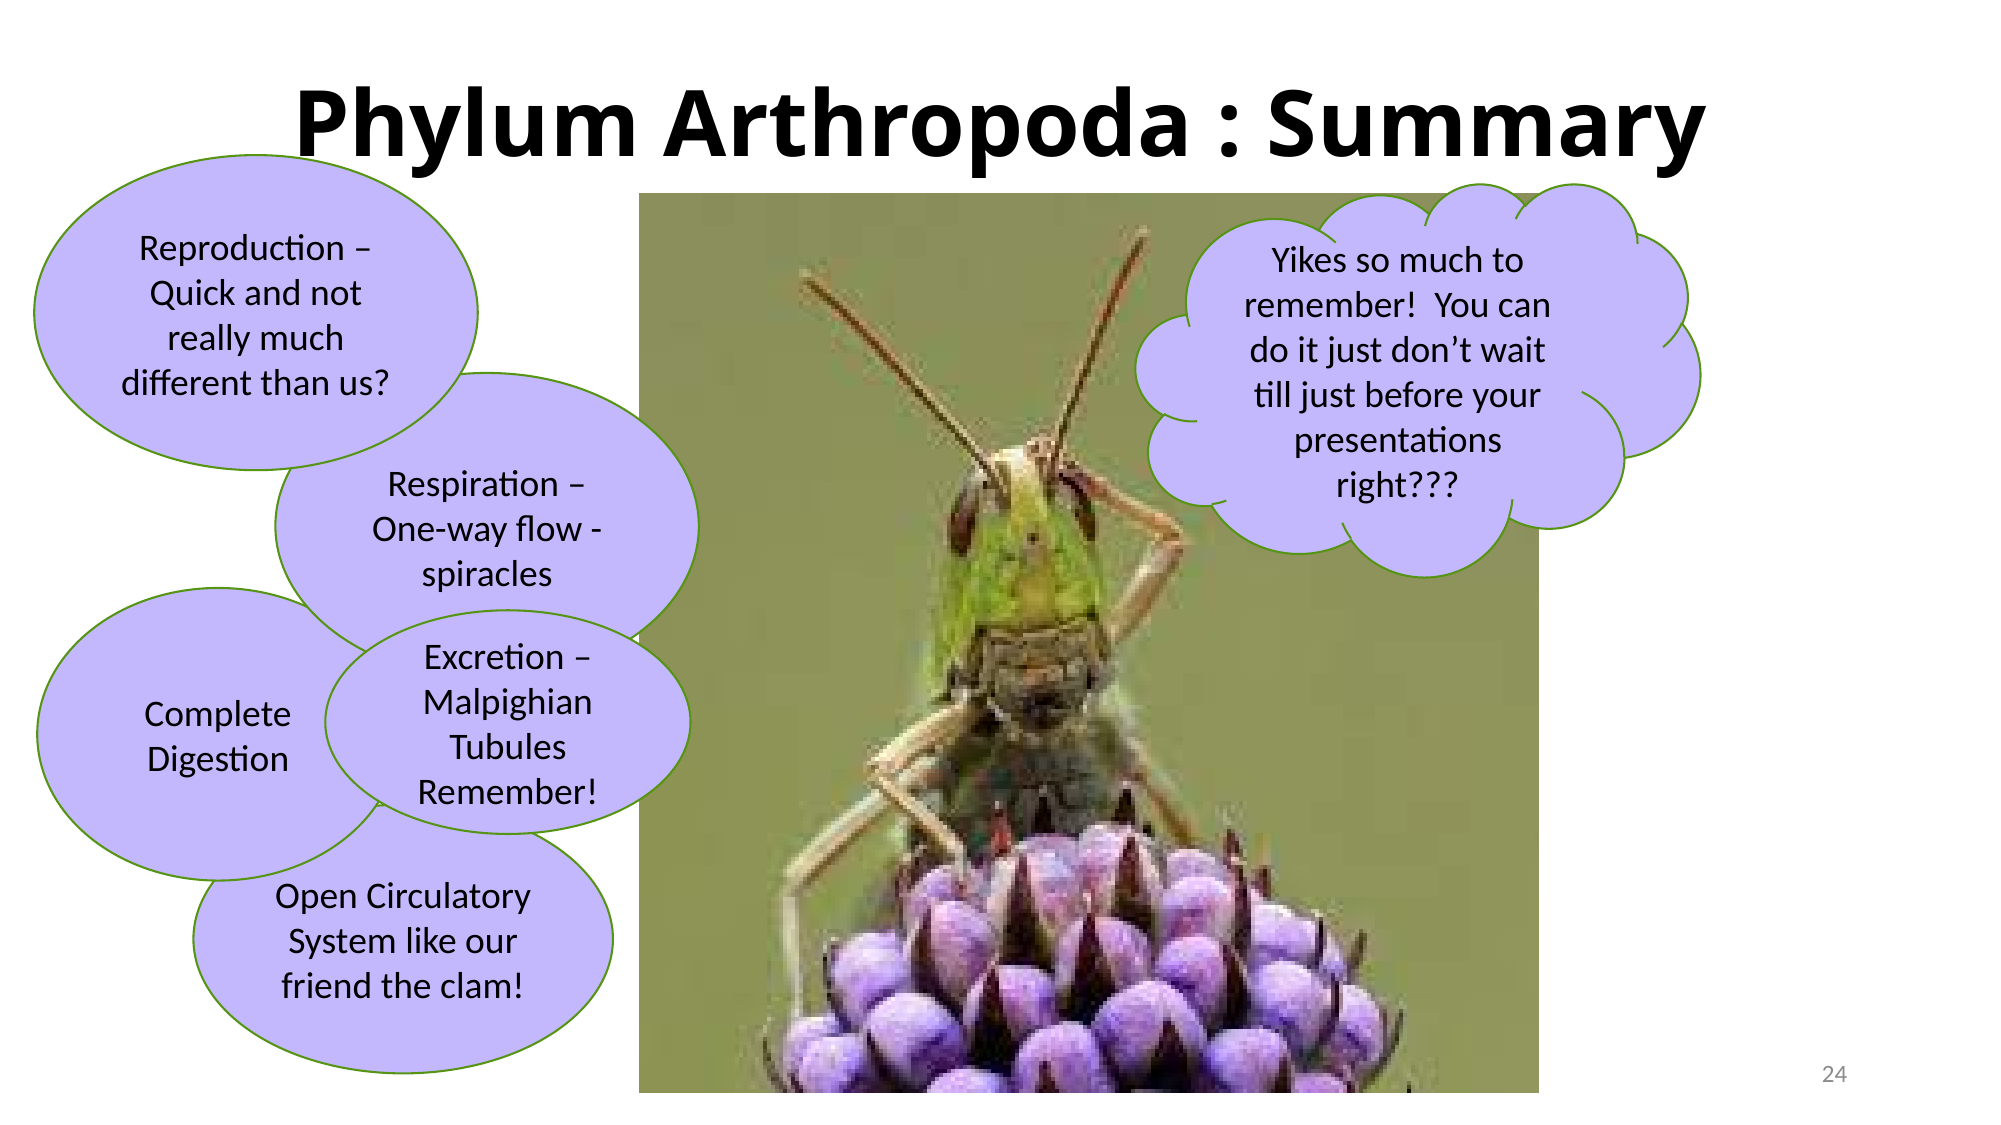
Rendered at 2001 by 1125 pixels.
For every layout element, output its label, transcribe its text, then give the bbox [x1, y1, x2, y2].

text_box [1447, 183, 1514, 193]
text_box Complete Digestion [36, 586, 379, 882]
text_box Yikes so much to remember! You can do it just don’t wait till just before your presentations right??? [1539, 183, 1702, 530]
text_box Excretion – Malpighian Tubules Remember! [324, 609, 639, 836]
title Phylum Arthropoda : Summary [228, 82, 1772, 184]
text_box Reproduction – Quick and not really much different than us? [33, 154, 479, 472]
text_box Open Circulatory System like our friend the clam! [192, 804, 614, 1075]
text_box Respiration – One-way flow - spiracles [274, 371, 639, 652]
picture [639, 193, 1539, 1093]
slide_number 24 [1412, 1042, 1863, 1103]
